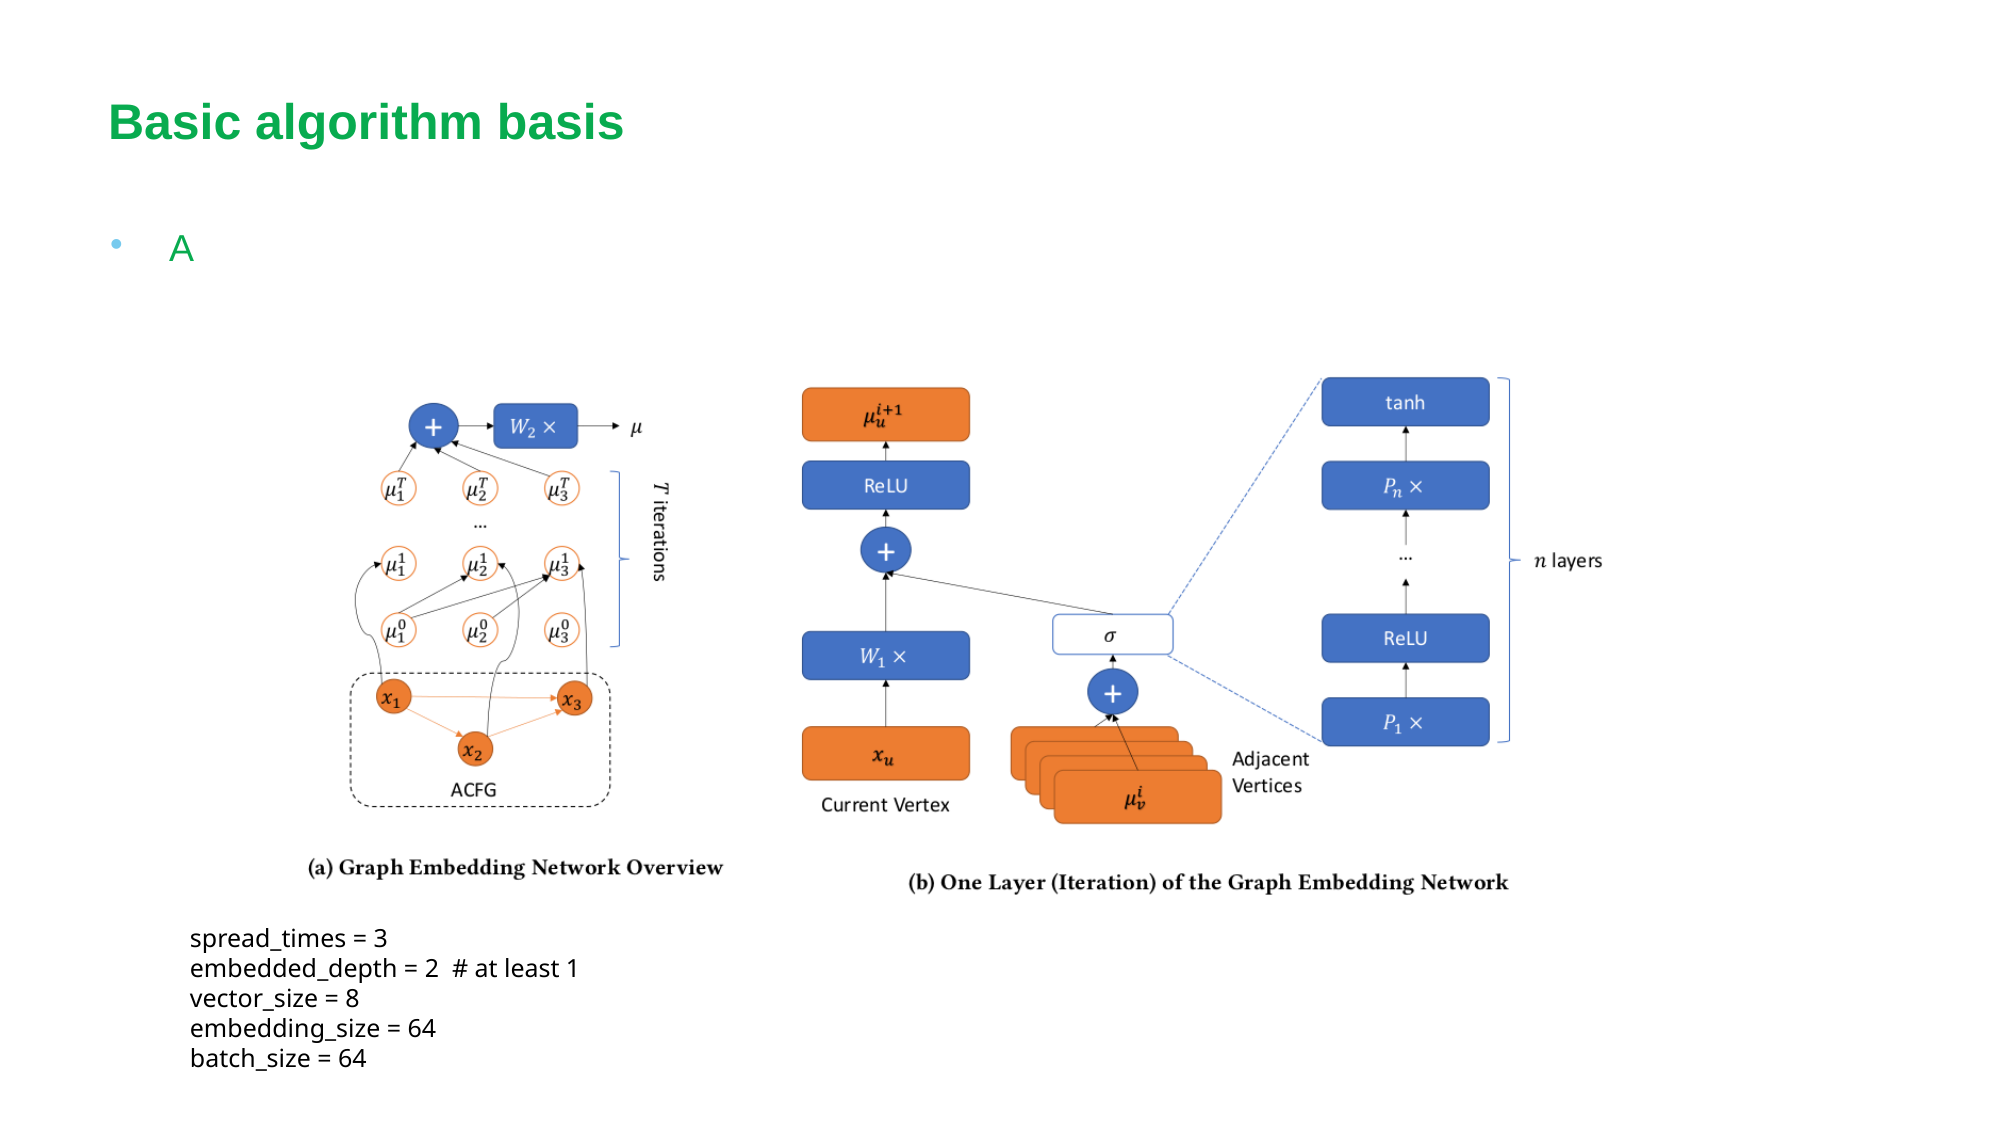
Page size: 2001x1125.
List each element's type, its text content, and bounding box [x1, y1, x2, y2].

picture [226, 324, 1625, 916]
text_box spread_times = 3 embedded_depth = 2 # at least 1 vector_size = 8 embedding_size = 64 batch_size = 64 [175, 915, 1802, 1112]
title Basic algorithm basis [54, 30, 1945, 208]
list A [110, 224, 2000, 1063]
